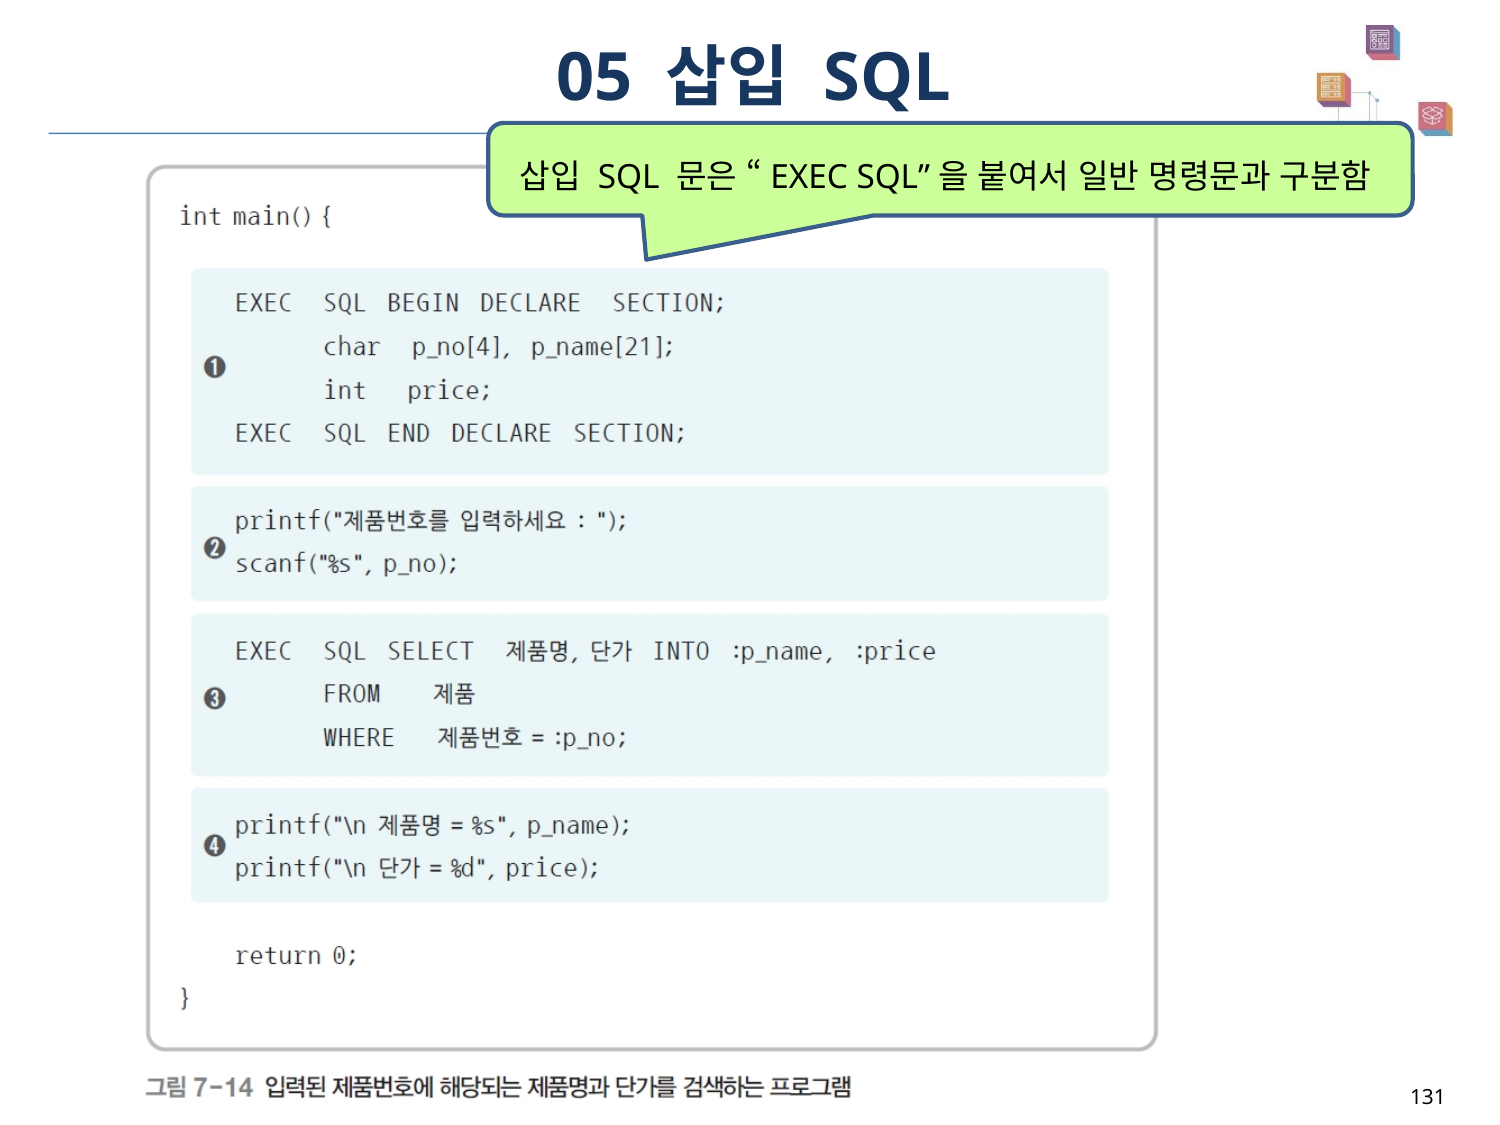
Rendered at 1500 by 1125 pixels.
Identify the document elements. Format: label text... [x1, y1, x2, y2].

picture [1408, 123, 1453, 138]
title 05 삽입 SQL [48, 25, 1459, 123]
picture [141, 162, 1165, 1109]
text_box 삽입 SQL 문은 “EXEC SQL”을 붙여서 일반 명령문과 구분함 [486, 120, 1415, 218]
